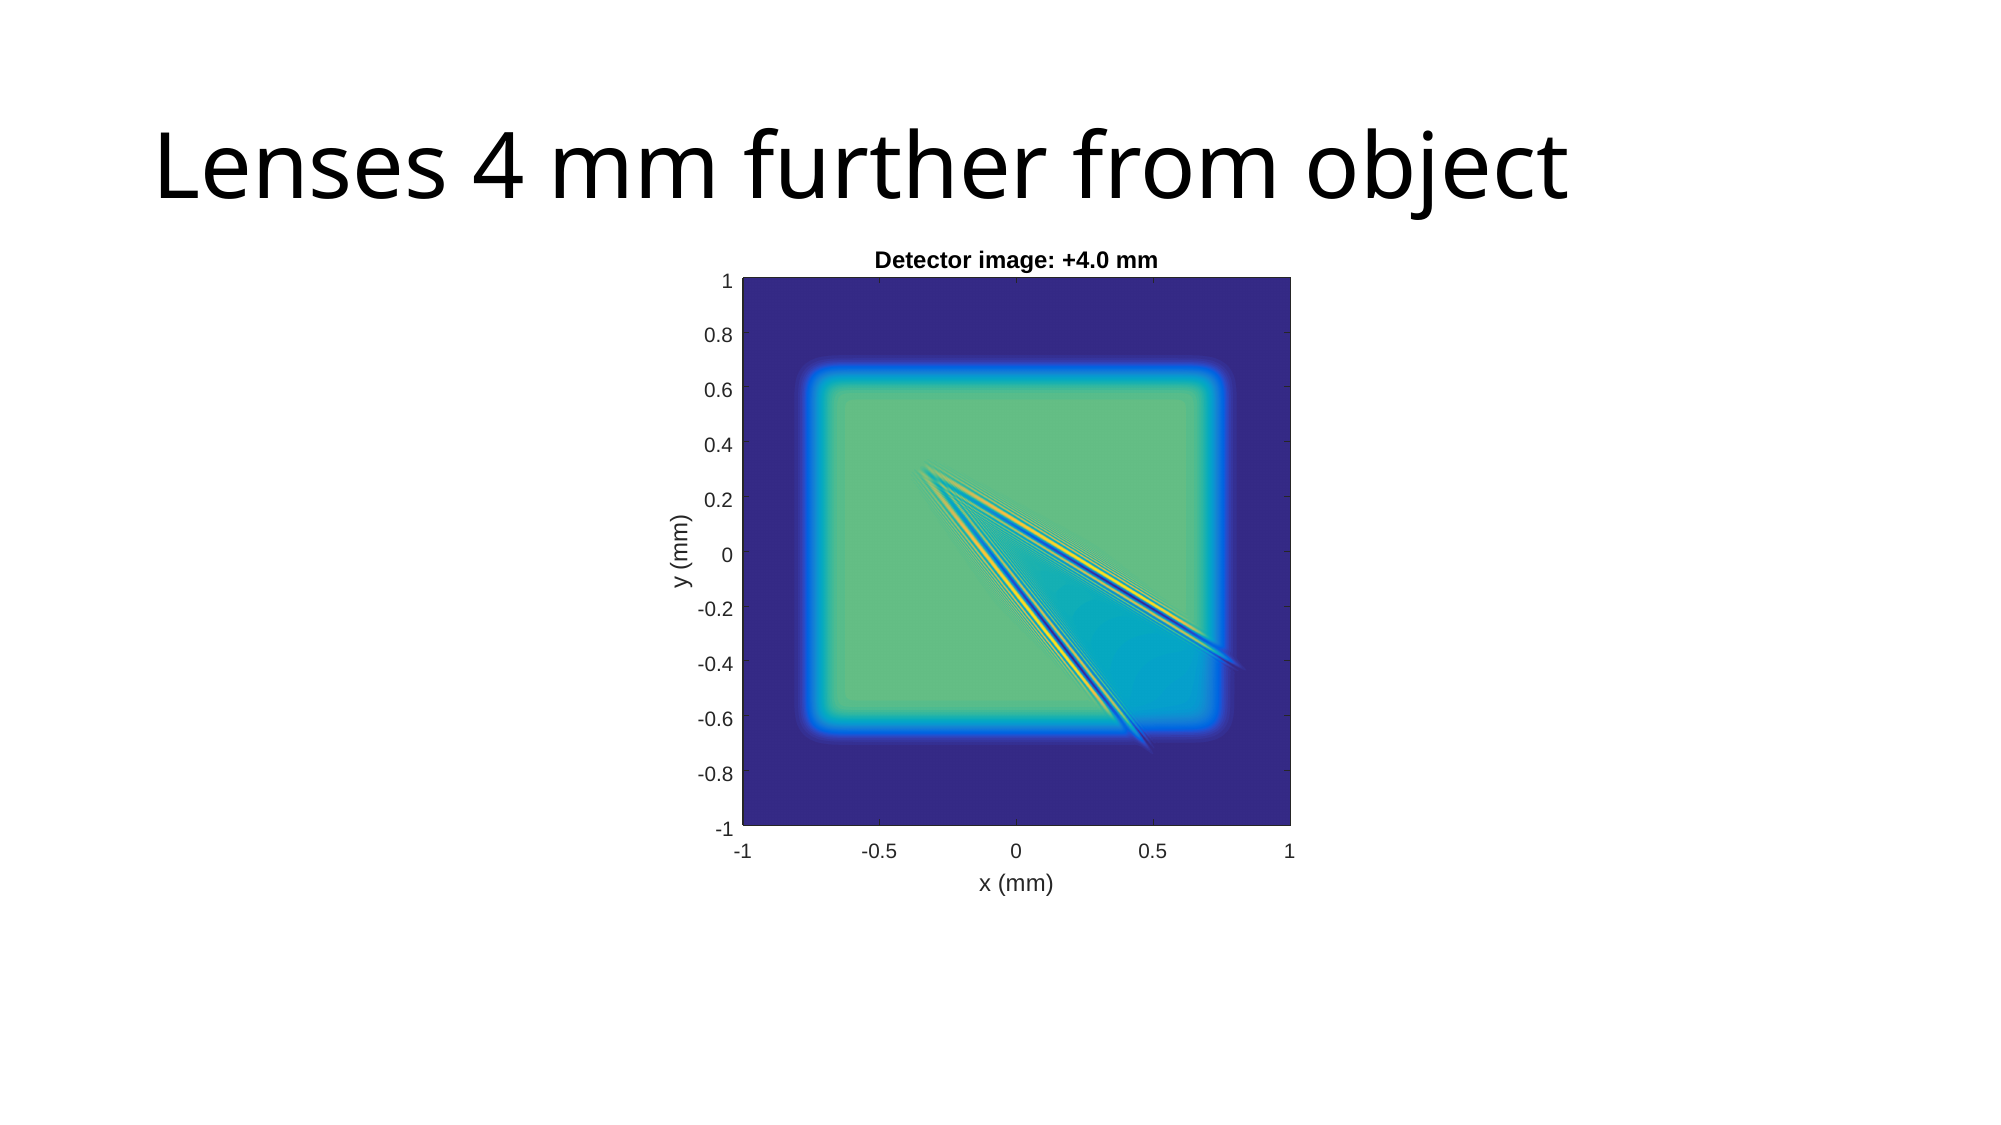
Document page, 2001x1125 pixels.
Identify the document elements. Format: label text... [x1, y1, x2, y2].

picture [553, 227, 1446, 898]
title Lenses 4 mm further from object [137, 59, 1863, 278]
